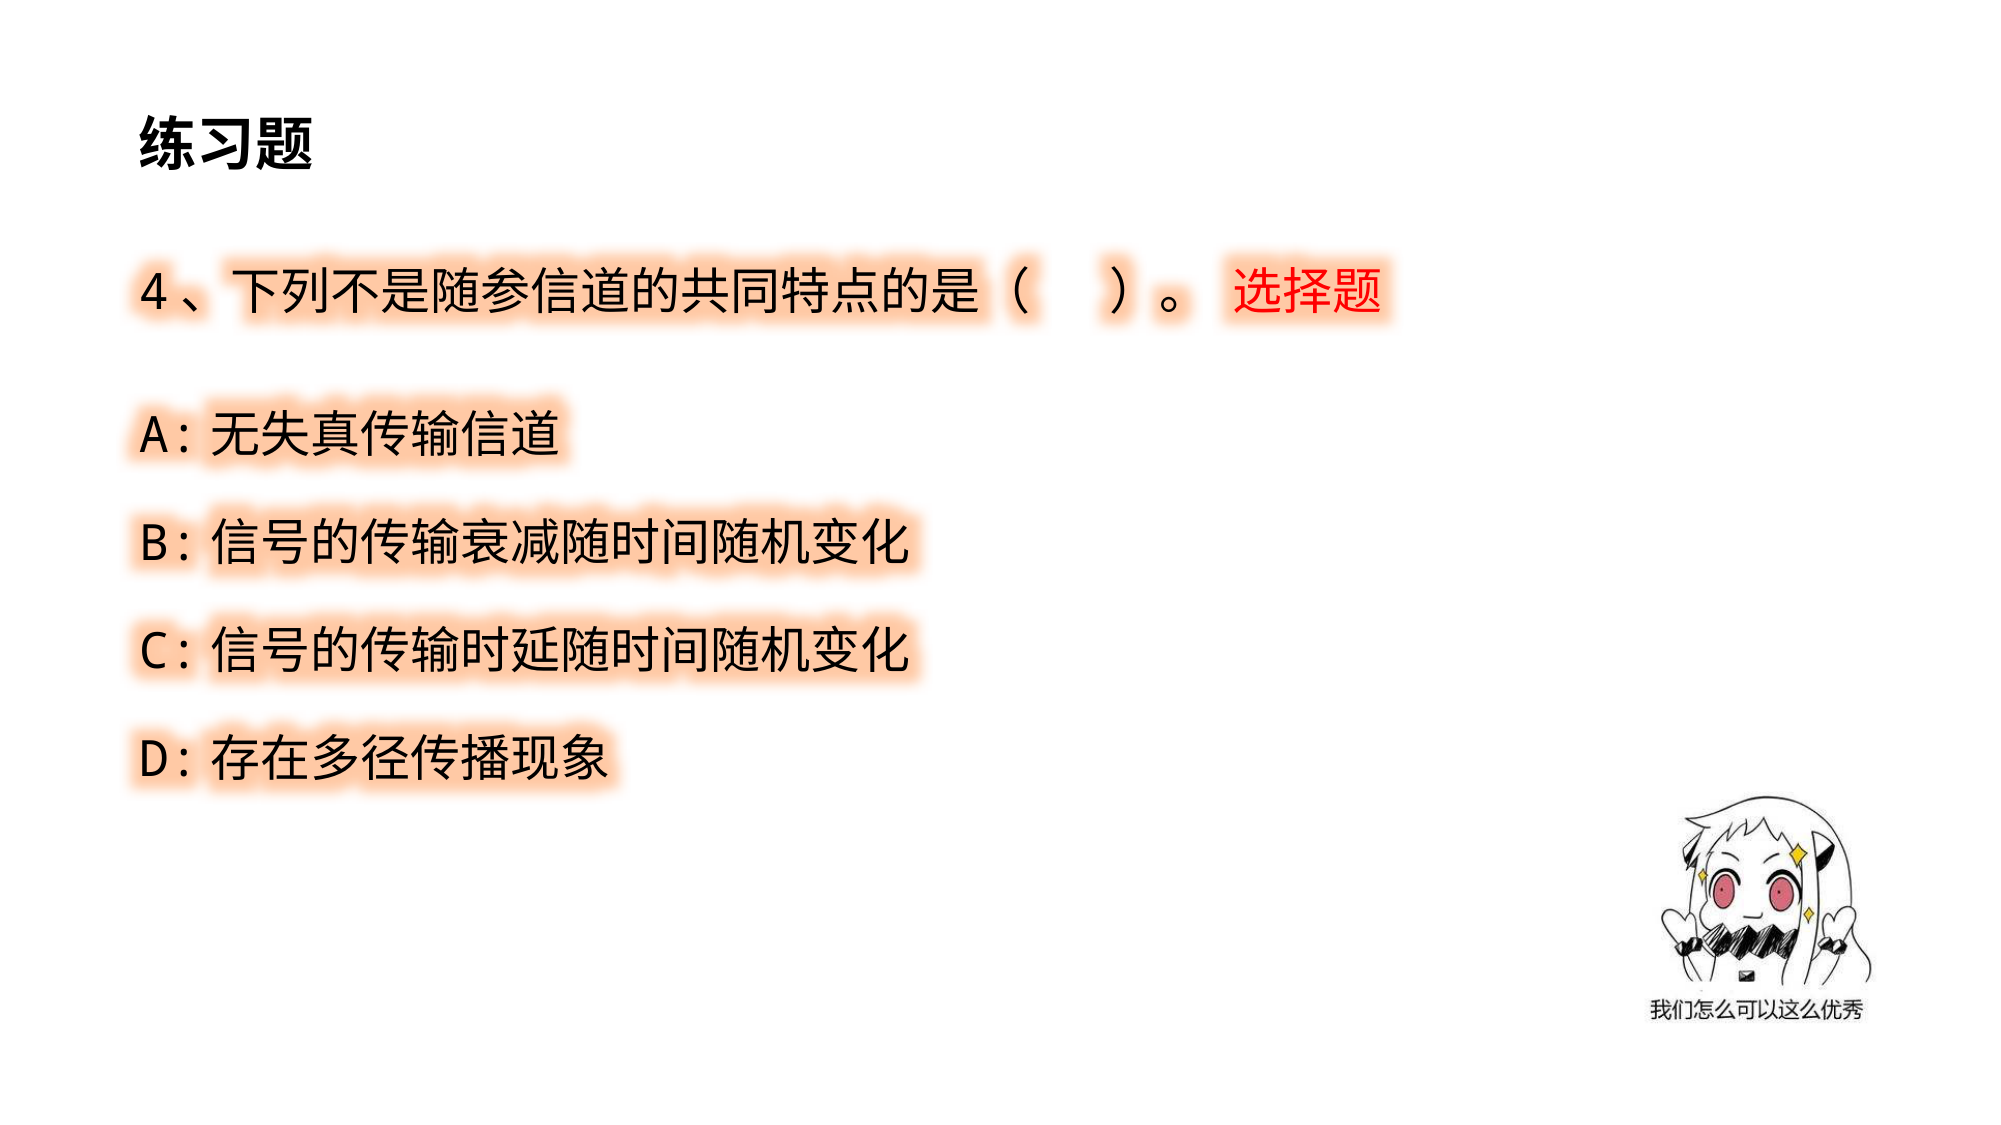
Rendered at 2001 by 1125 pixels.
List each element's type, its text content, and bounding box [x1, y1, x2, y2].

picture [1628, 783, 1892, 1047]
table_cell -1 [113, 212, 1847, 1055]
text_box 练习题 [120, 97, 1568, 187]
text_box 二、双极不归零码：二进制数字符号0和1分别用负电平和正电平表示。 [117, 216, 1843, 1051]
text_box 4、下列不是随参信道的共同特点的是（ ）。 选择题 A:无失真传输信道 B:信号的传输衰减随时间随机变化 C:信号的传输时延随时间随机变化 D:存在多径传播现象 [120, 219, 1839, 1047]
